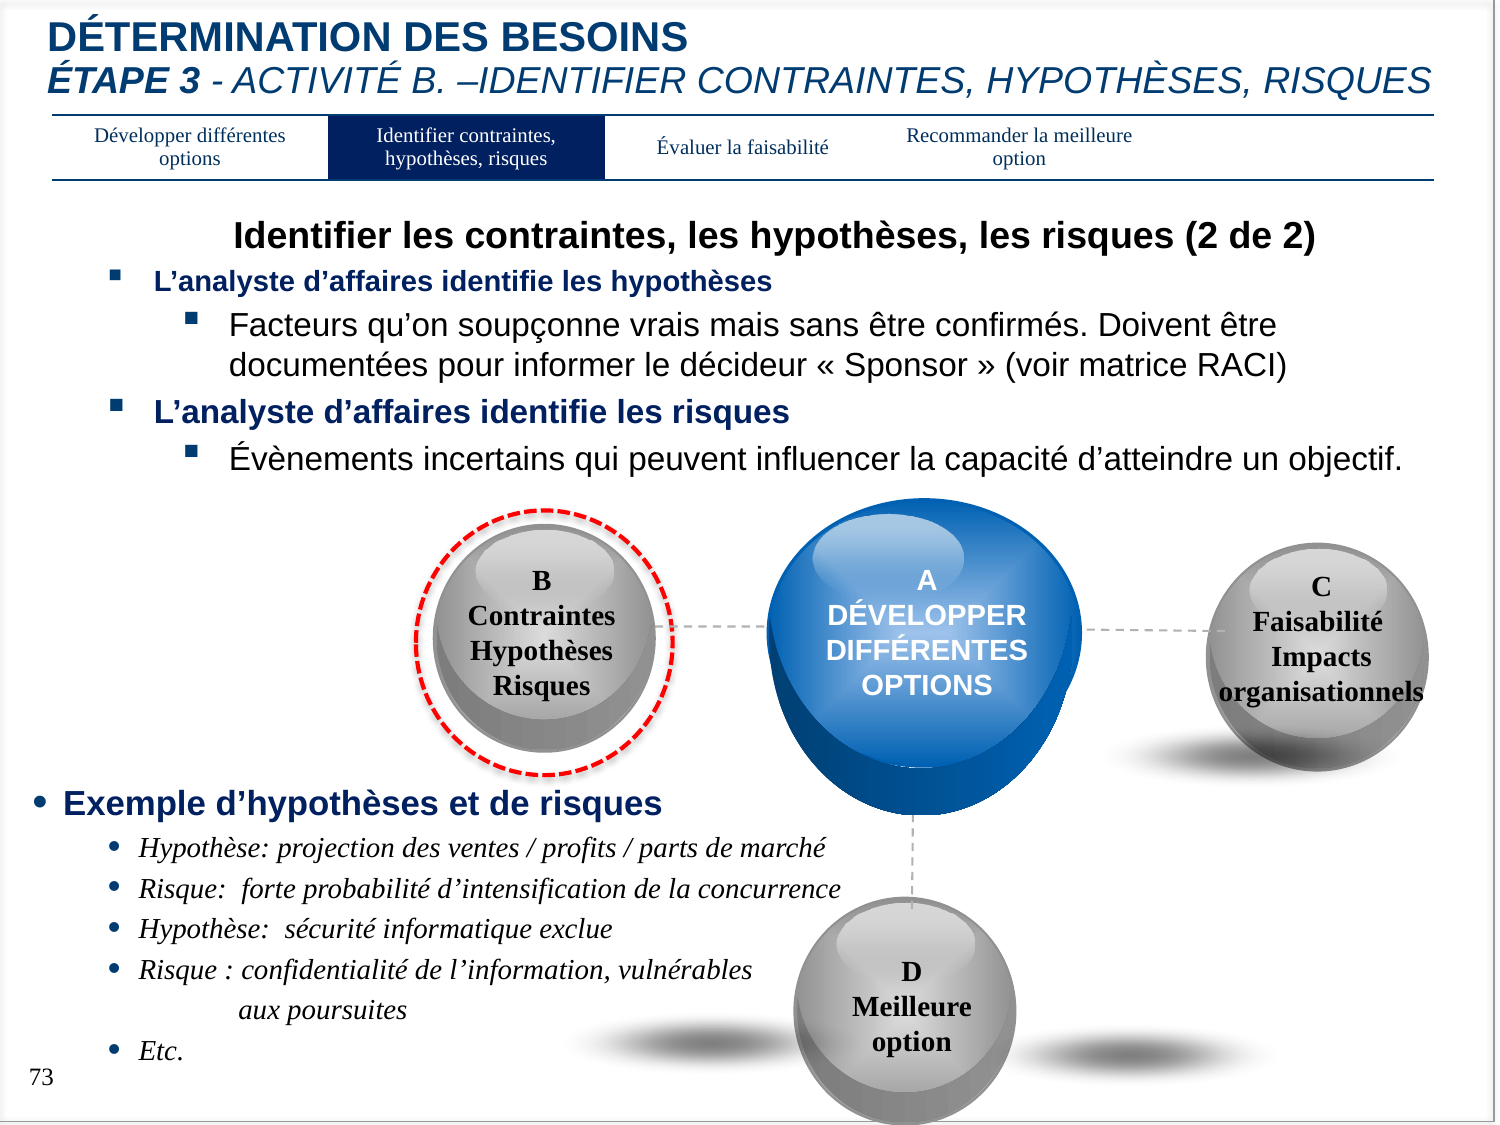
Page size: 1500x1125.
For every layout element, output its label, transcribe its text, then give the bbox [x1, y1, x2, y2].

table_header Évaluer la faisabilité [605, 116, 881, 179]
text_box Identifier les contraintes, les hypothèses, les risques (2 de 2) L’analyste d’affaires identifie les hypothèses Facteurs qu’on soupçonne vrais mais sans être confirmés. Doivent être documentées pour informer le décideur « Sponsor » (voir matrice RACI) L’analyste d’affaires identifie les risques Évènements incertains qui peuvent influencer la capacité d’atteindre un objectif. [91, 203, 1459, 470]
table_header [1158, 116, 1434, 179]
table_header Développer différentes options [52, 116, 328, 179]
text_box détermination des besoins ÉTAPE 3 - Activité B. –identifier contraintes, hypothèses, risques [32, 13, 1459, 115]
table_header Recommander la meilleure option [881, 116, 1158, 179]
text_box Exemple d’hypothèses et de risques Hypothèse: projection des ventes / profits / parts de marché Risque: forte probabilité d’intensification de la concurrence Hypothèse: sécurité informatique exclue Risque : confidentialité de l’information, vulnérables aux poursuites Etc. [17, 773, 402, 1075]
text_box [407, 499, 1456, 1125]
table_header Identifier contraintes, hypothèses, risques [328, 116, 605, 179]
